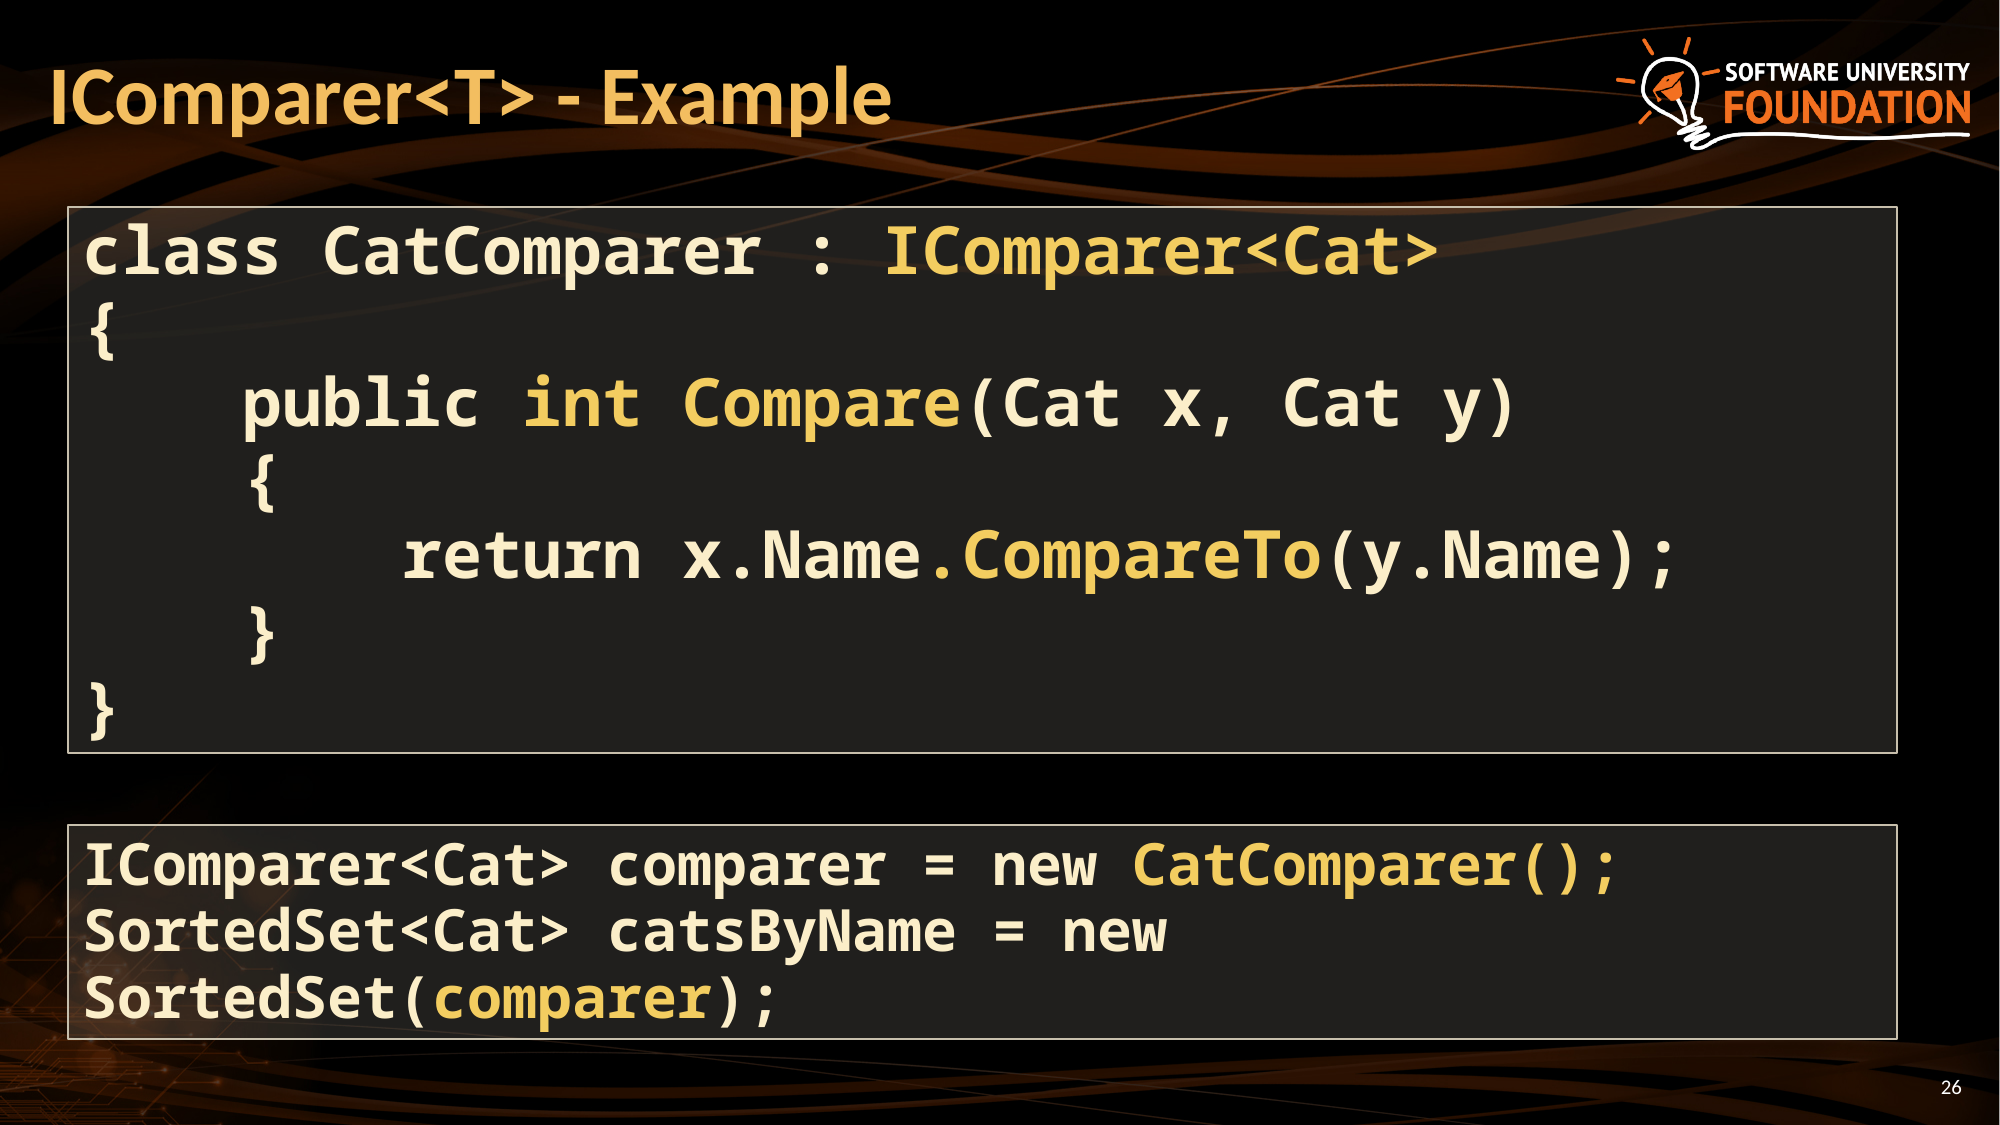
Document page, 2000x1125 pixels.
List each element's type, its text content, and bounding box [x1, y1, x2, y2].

picture [0, 0, 2000, 1125]
slide_number 26 [1897, 1070, 1968, 1103]
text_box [30, 449, 1968, 825]
text_box IComparer<Cat> comparer = new CatComparer(); SortedSet<Cat> catsByName = new SortedSet(comparer); [67, 825, 1898, 1040]
text_box class CatComparer : IComparer<Cat> { public int Compare(Cat x, Cat y) { return x.Name.CompareTo(y.Name); } } [67, 206, 1898, 449]
title IComparer<T> - Example [30, 6, 1602, 189]
